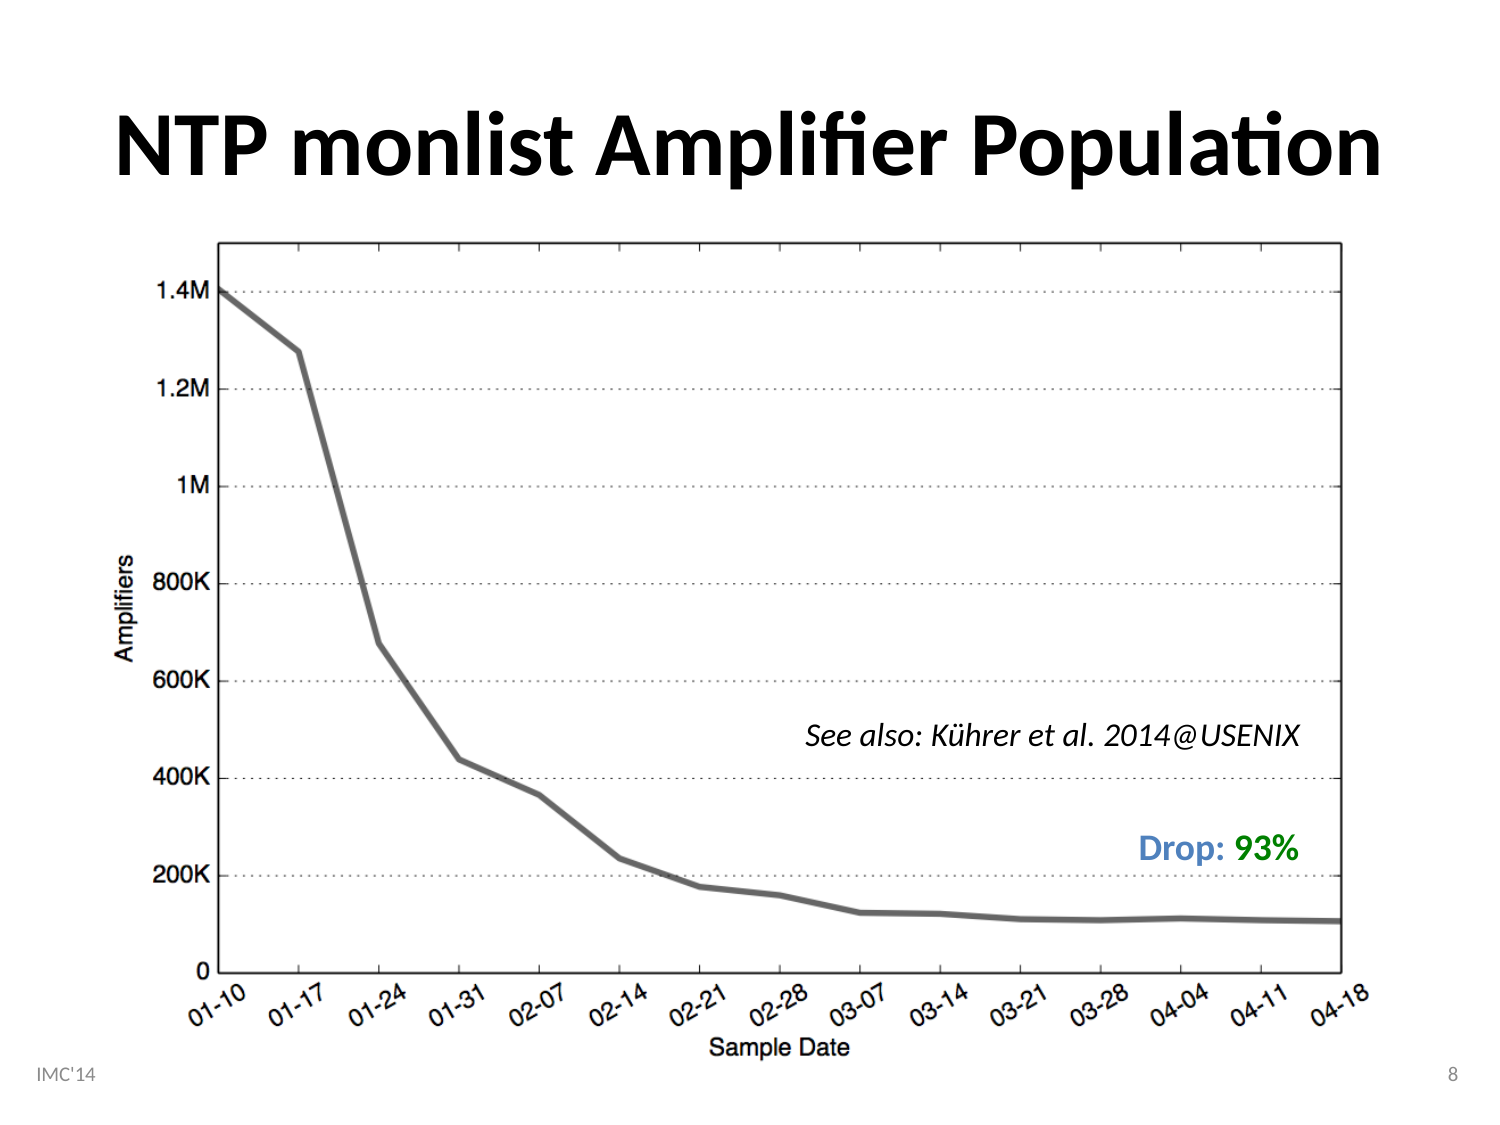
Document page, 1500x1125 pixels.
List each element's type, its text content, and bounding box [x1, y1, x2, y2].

slide_number IMC'14 [21, 1042, 372, 1103]
slide_number 8 [1123, 1042, 1474, 1103]
title NTP monlist Amplifier Population [75, 45, 1425, 233]
picture [102, 228, 1379, 1066]
